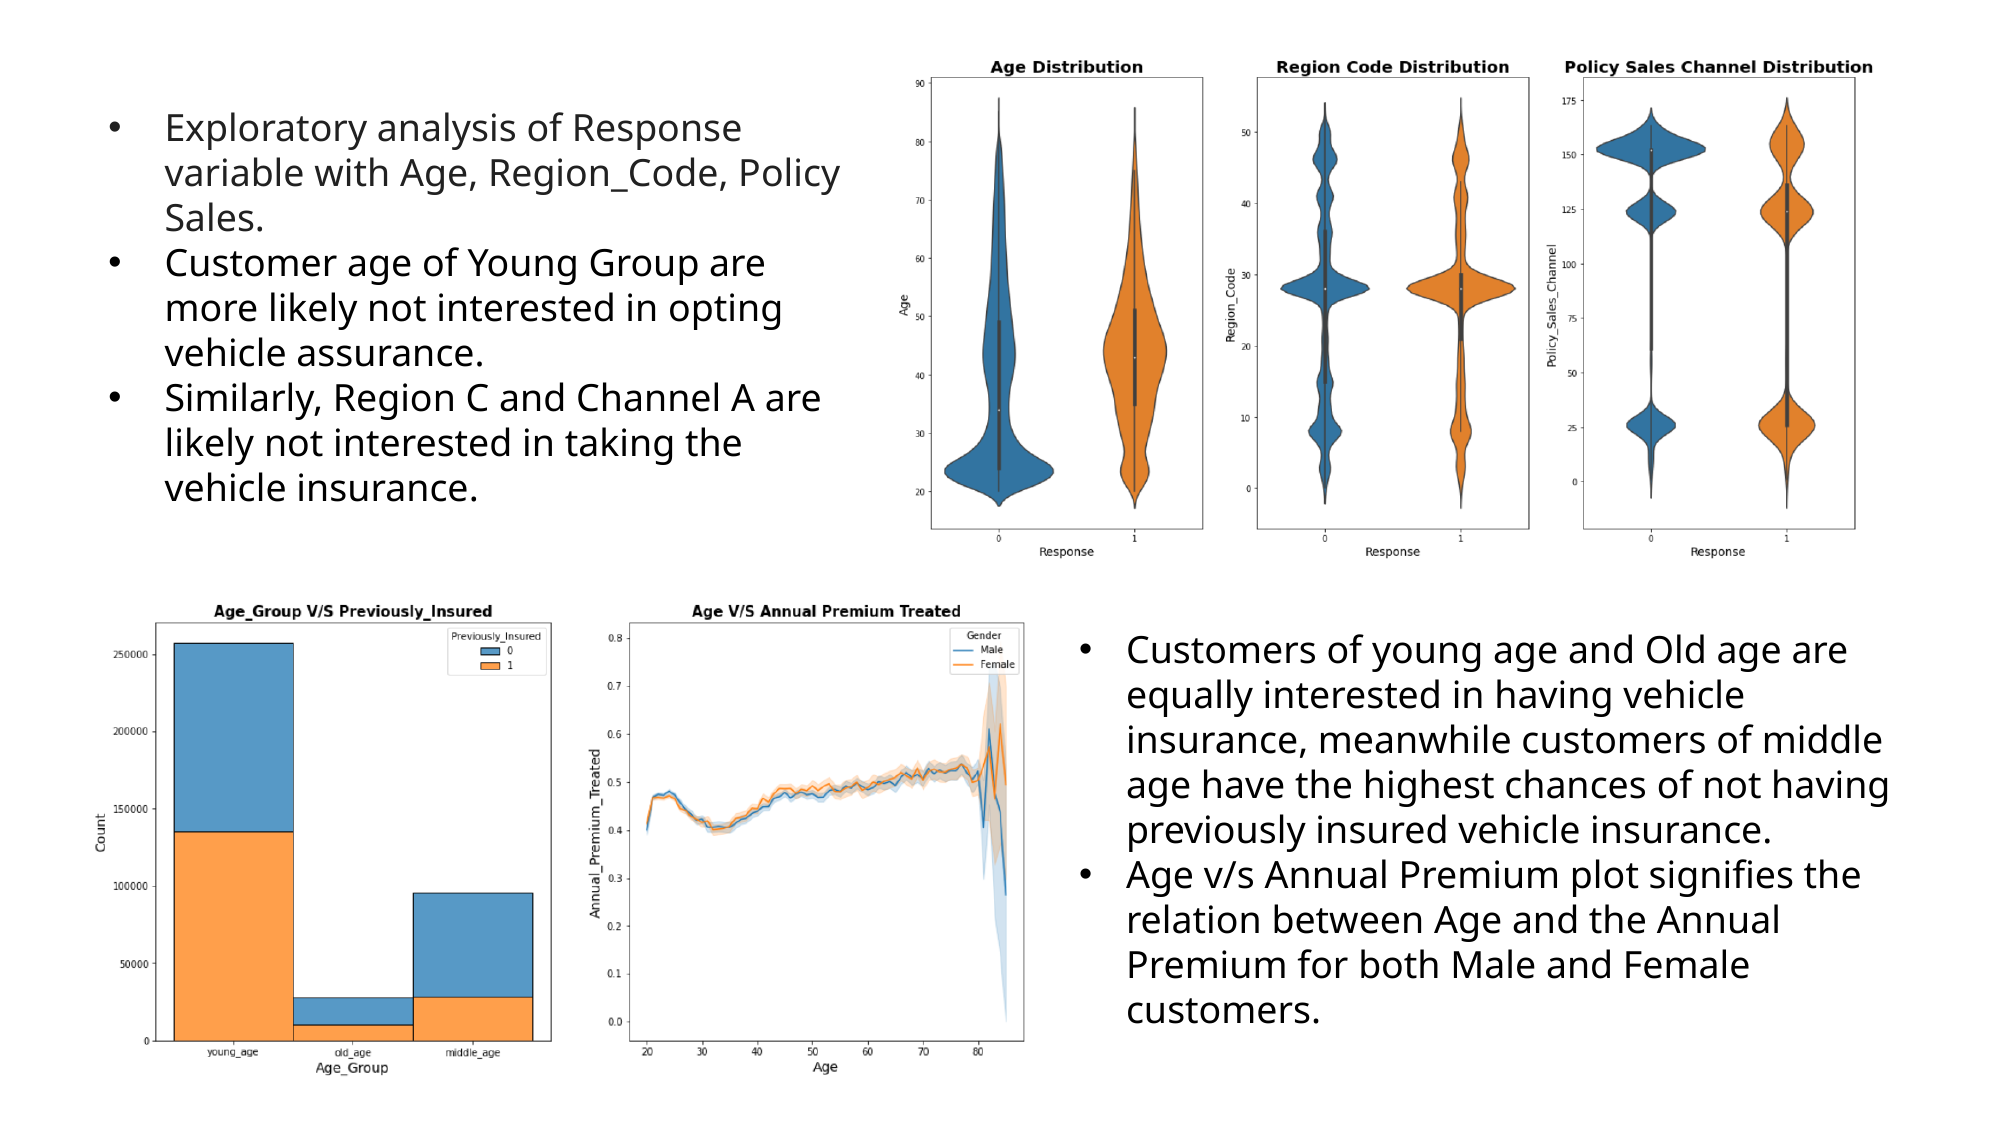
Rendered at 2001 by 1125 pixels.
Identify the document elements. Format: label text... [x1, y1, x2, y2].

text_box Exploratory analysis of Response variable with Age, Region_Code, Policy Sales. Customer age of Young Group are more likely not interested in opting vehicle assurance. Similarly, Region C and Channel A are likely not interested in taking the vehicle insurance. [93, 96, 875, 517]
picture [891, 49, 1890, 563]
picture [93, 593, 1065, 1086]
text_box Customers of young age and Old age are equally interested in having vehicle insurance, meanwhile customers of middle age have the highest chances of not having previously insured vehicle insurance. Age v/s Annual Premium plot signifies the relation between Age and the Annual Premium for both Male and Female customers. [1065, 618, 1939, 1039]
